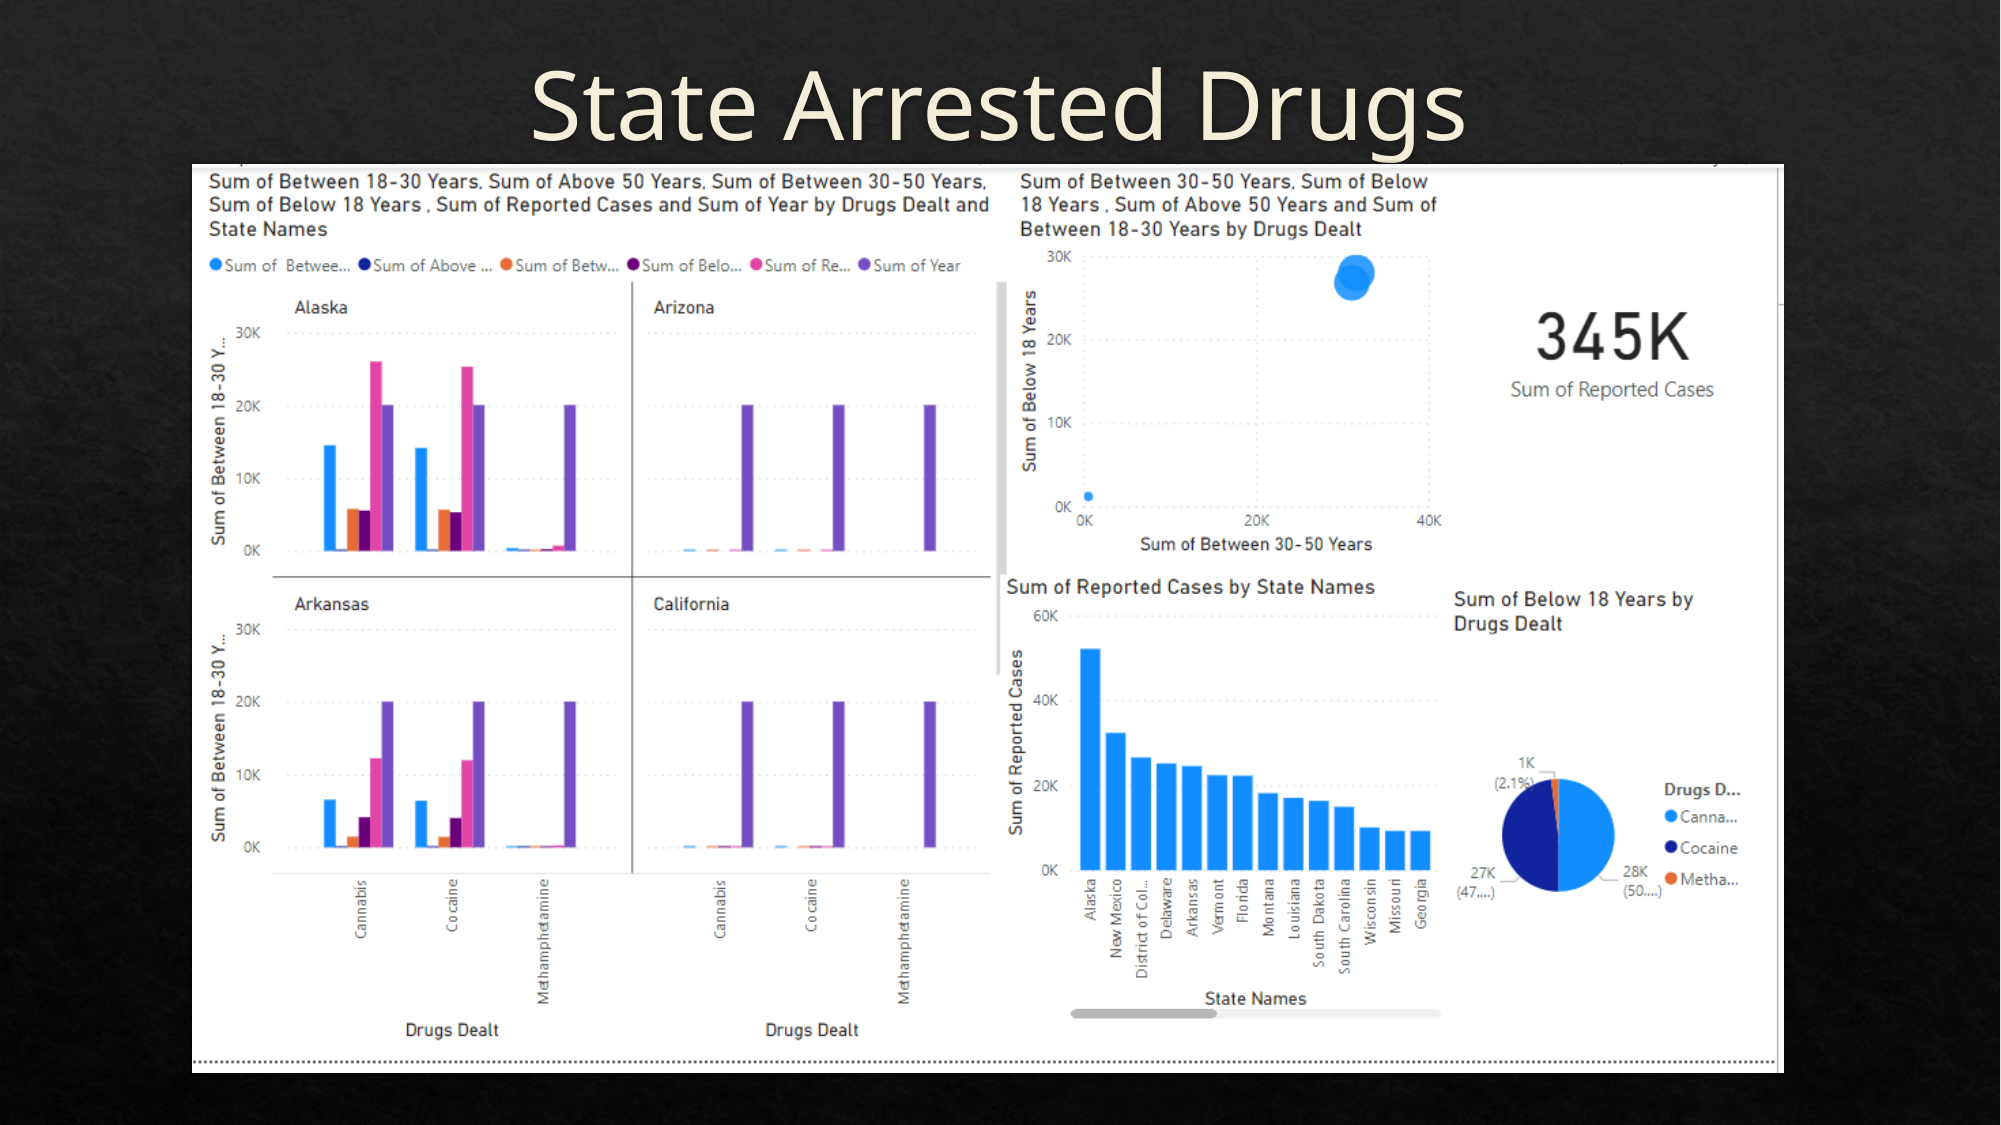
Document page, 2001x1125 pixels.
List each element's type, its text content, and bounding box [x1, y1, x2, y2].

title State Arrested Drugs [149, 0, 1849, 219]
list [192, 164, 1784, 1074]
